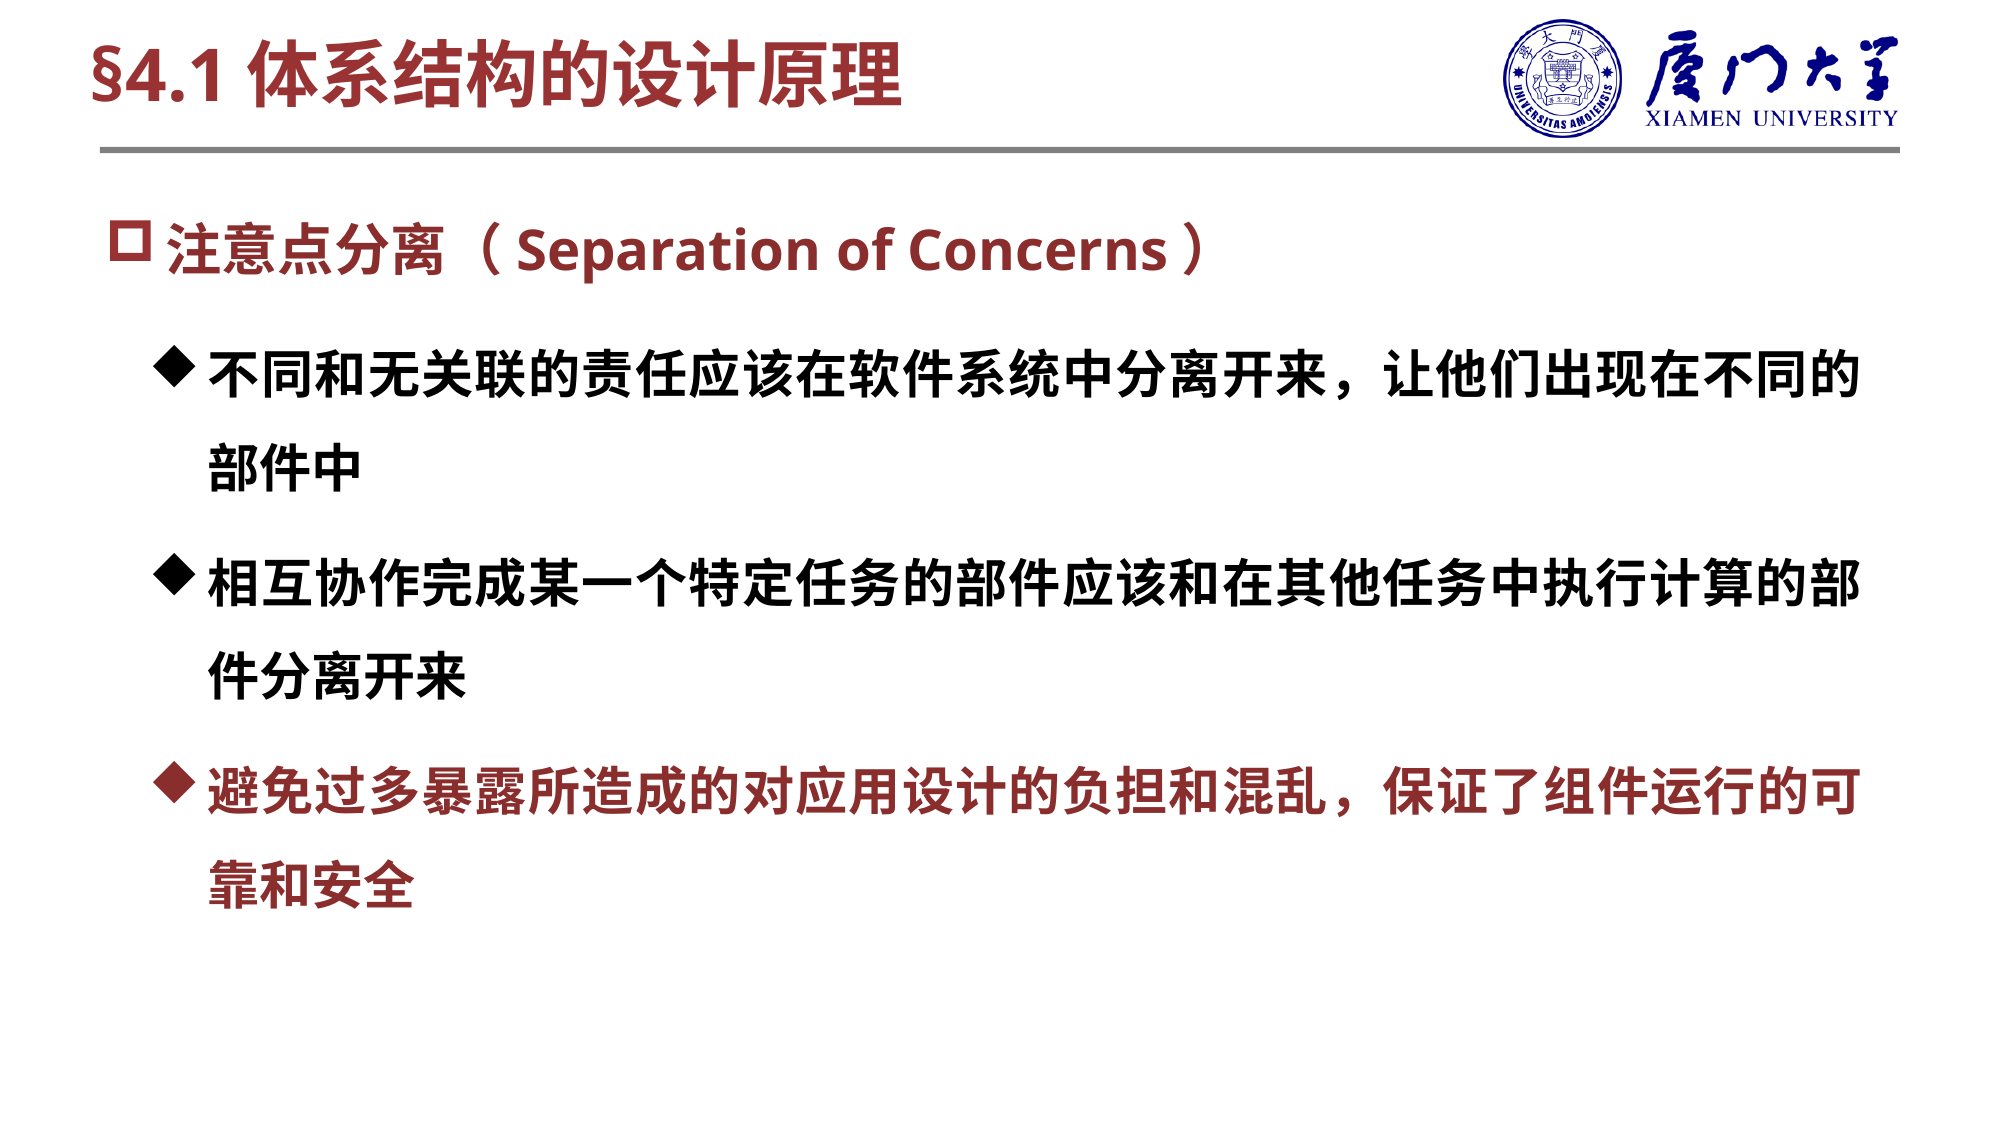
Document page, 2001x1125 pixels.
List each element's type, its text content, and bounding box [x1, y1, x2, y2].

text_box §4.1体系结构的设计原理 [74, 24, 1425, 188]
list 注意点分离（Separation of Concerns） 不同和无关联的责任应该在软件系统中分离开来，让他们出现在不同的部件中 相互协作完成某一个特定任务的部件应该和在其他任务中执行计算的部件分离开来 避免过多暴露所造成的对应用设计的负担和混乱，保证了组件运行的可靠和安全 [90, 172, 1878, 983]
picture [1503, 19, 1622, 138]
picture [1645, 30, 1898, 126]
